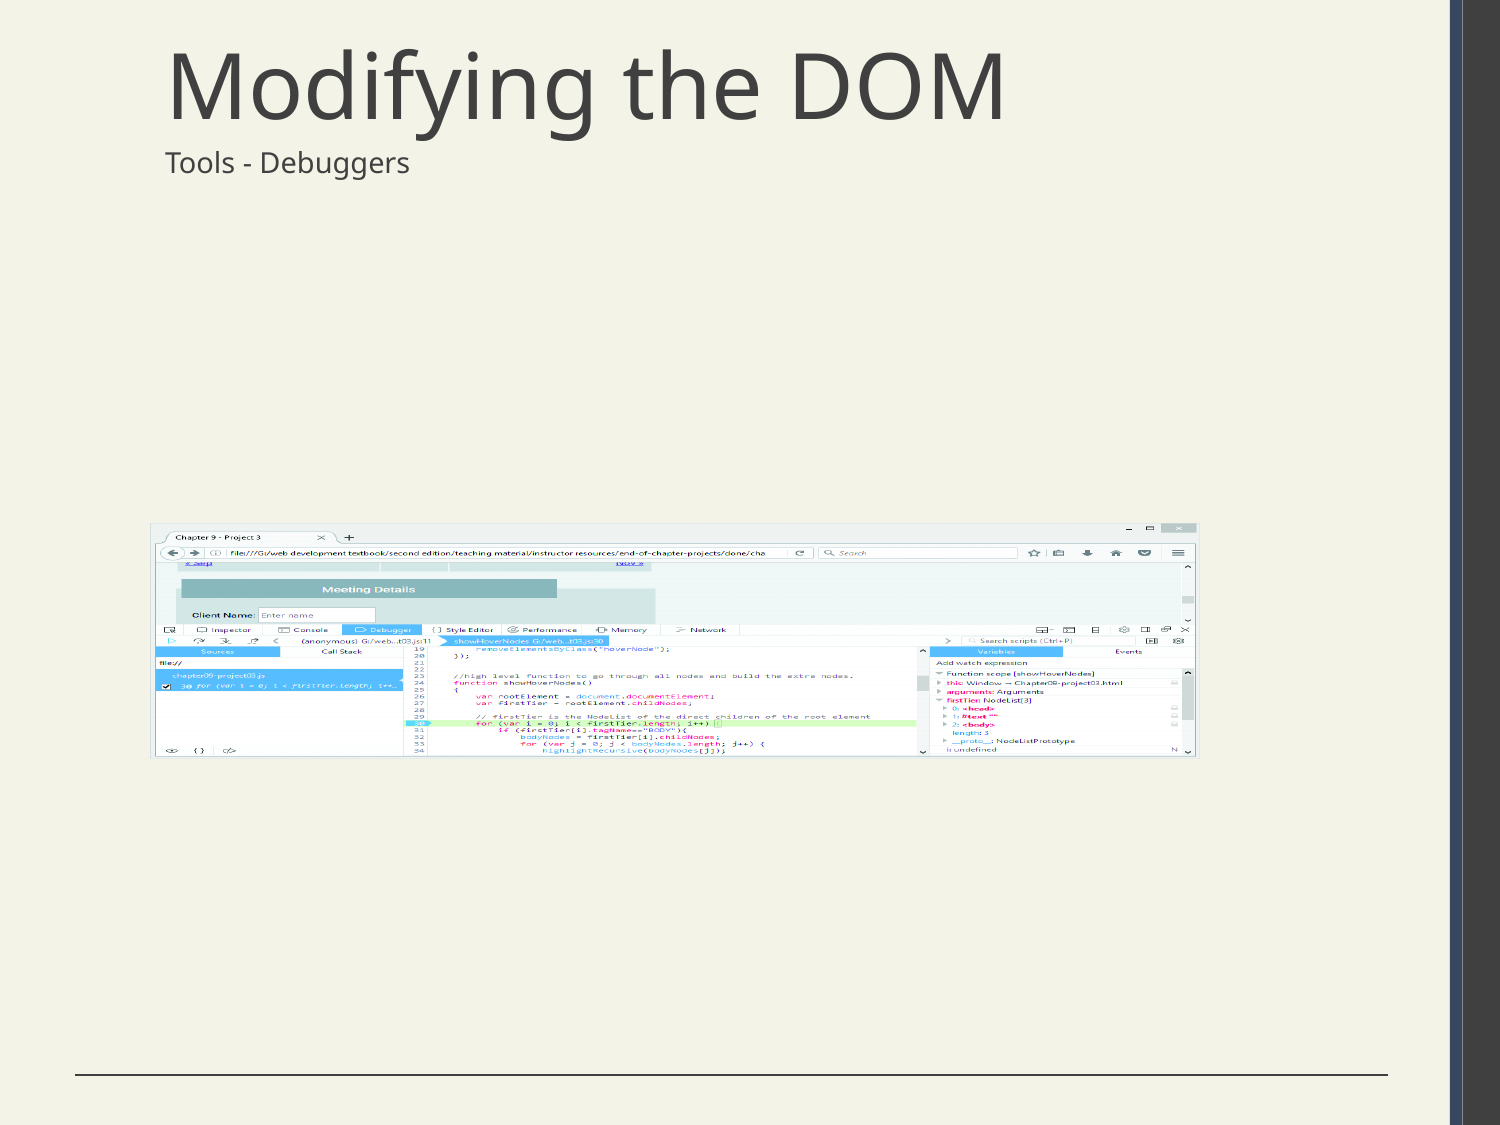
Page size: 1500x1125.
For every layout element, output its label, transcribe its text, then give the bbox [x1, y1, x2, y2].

title Modifying the DOM [150, 20, 1425, 188]
list Tools - Debuggers [150, 137, 1200, 188]
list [149, 269, 1201, 1013]
